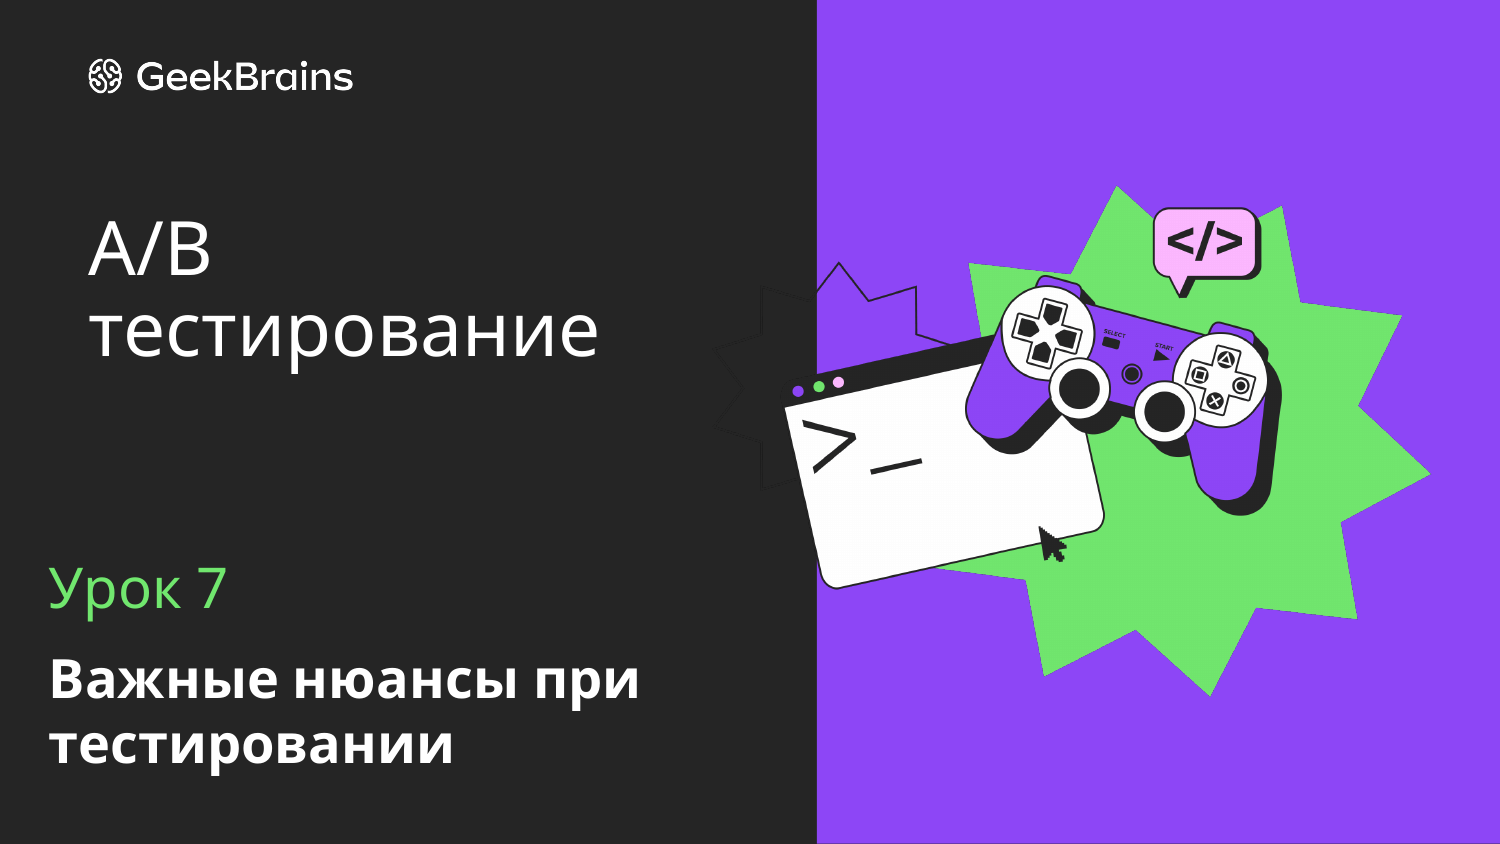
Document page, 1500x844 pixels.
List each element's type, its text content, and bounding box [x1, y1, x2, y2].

picture [88, 58, 353, 94]
picture [712, 138, 1443, 744]
title A/B тестирование [88, 199, 707, 373]
subtitle Урок 7 Важные нюансы при тестировании [48, 536, 681, 844]
